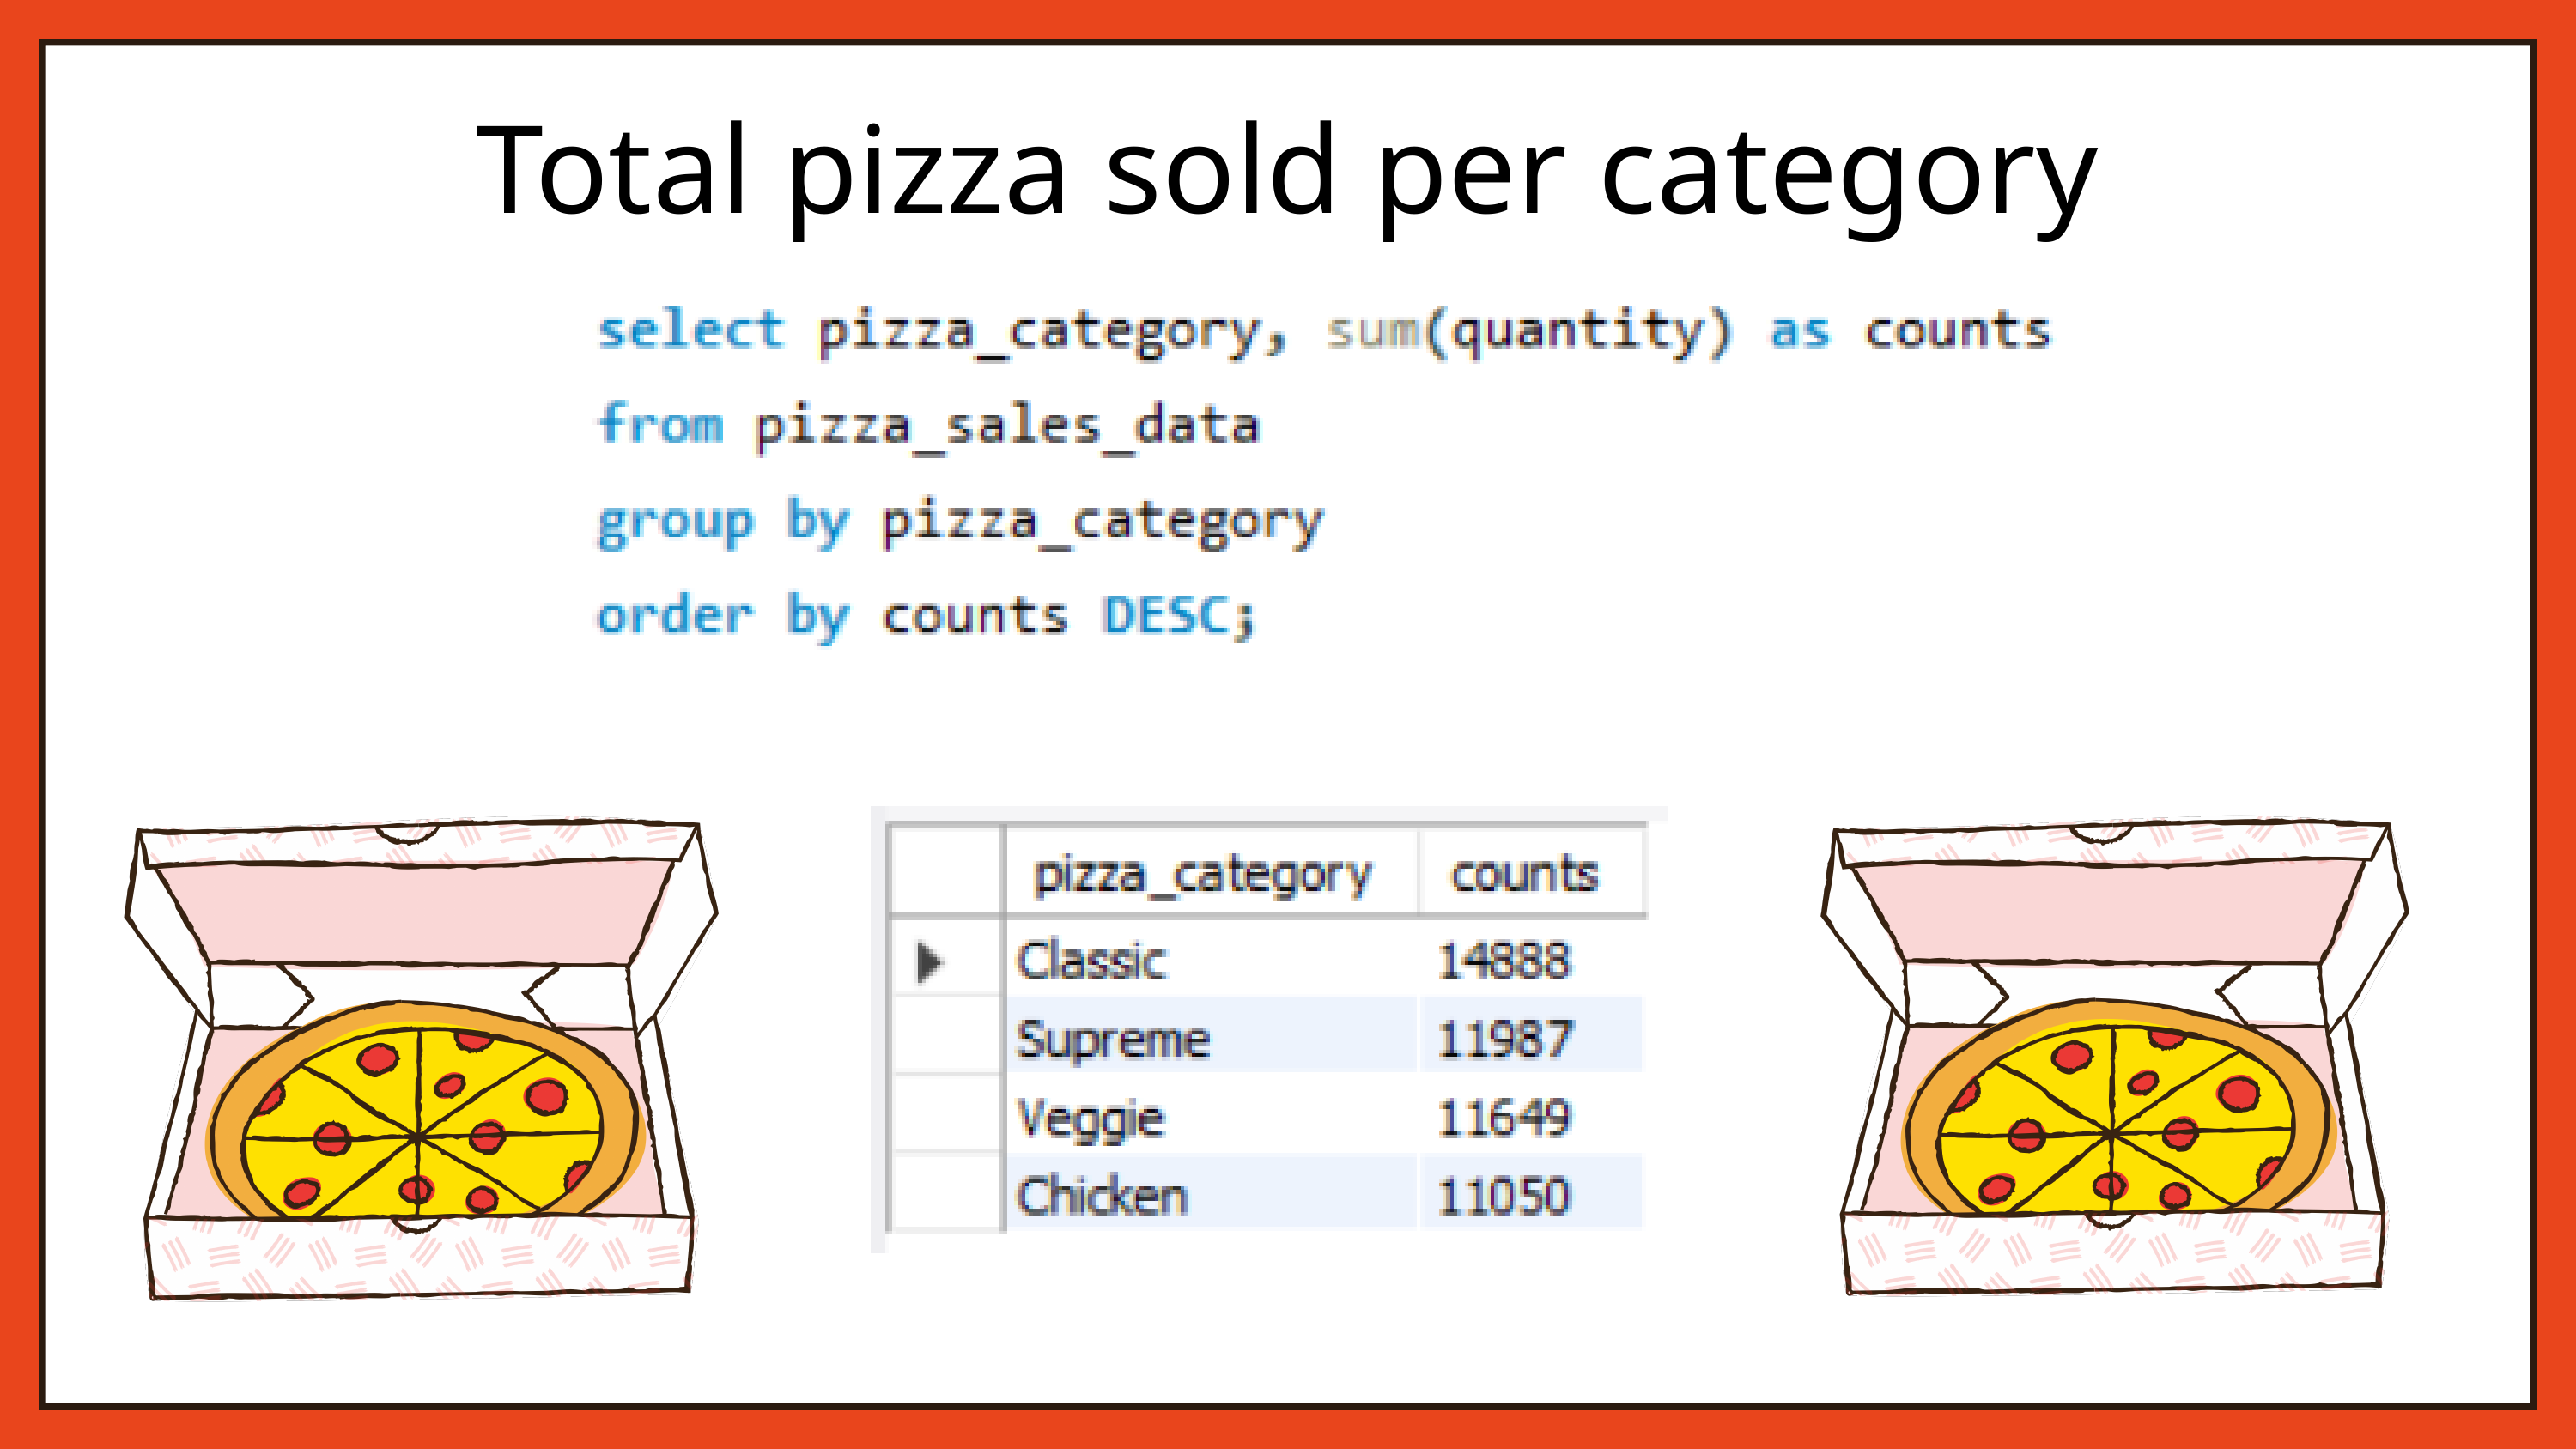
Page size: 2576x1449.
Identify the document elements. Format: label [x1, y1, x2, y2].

text_box [38, 39, 2537, 1410]
